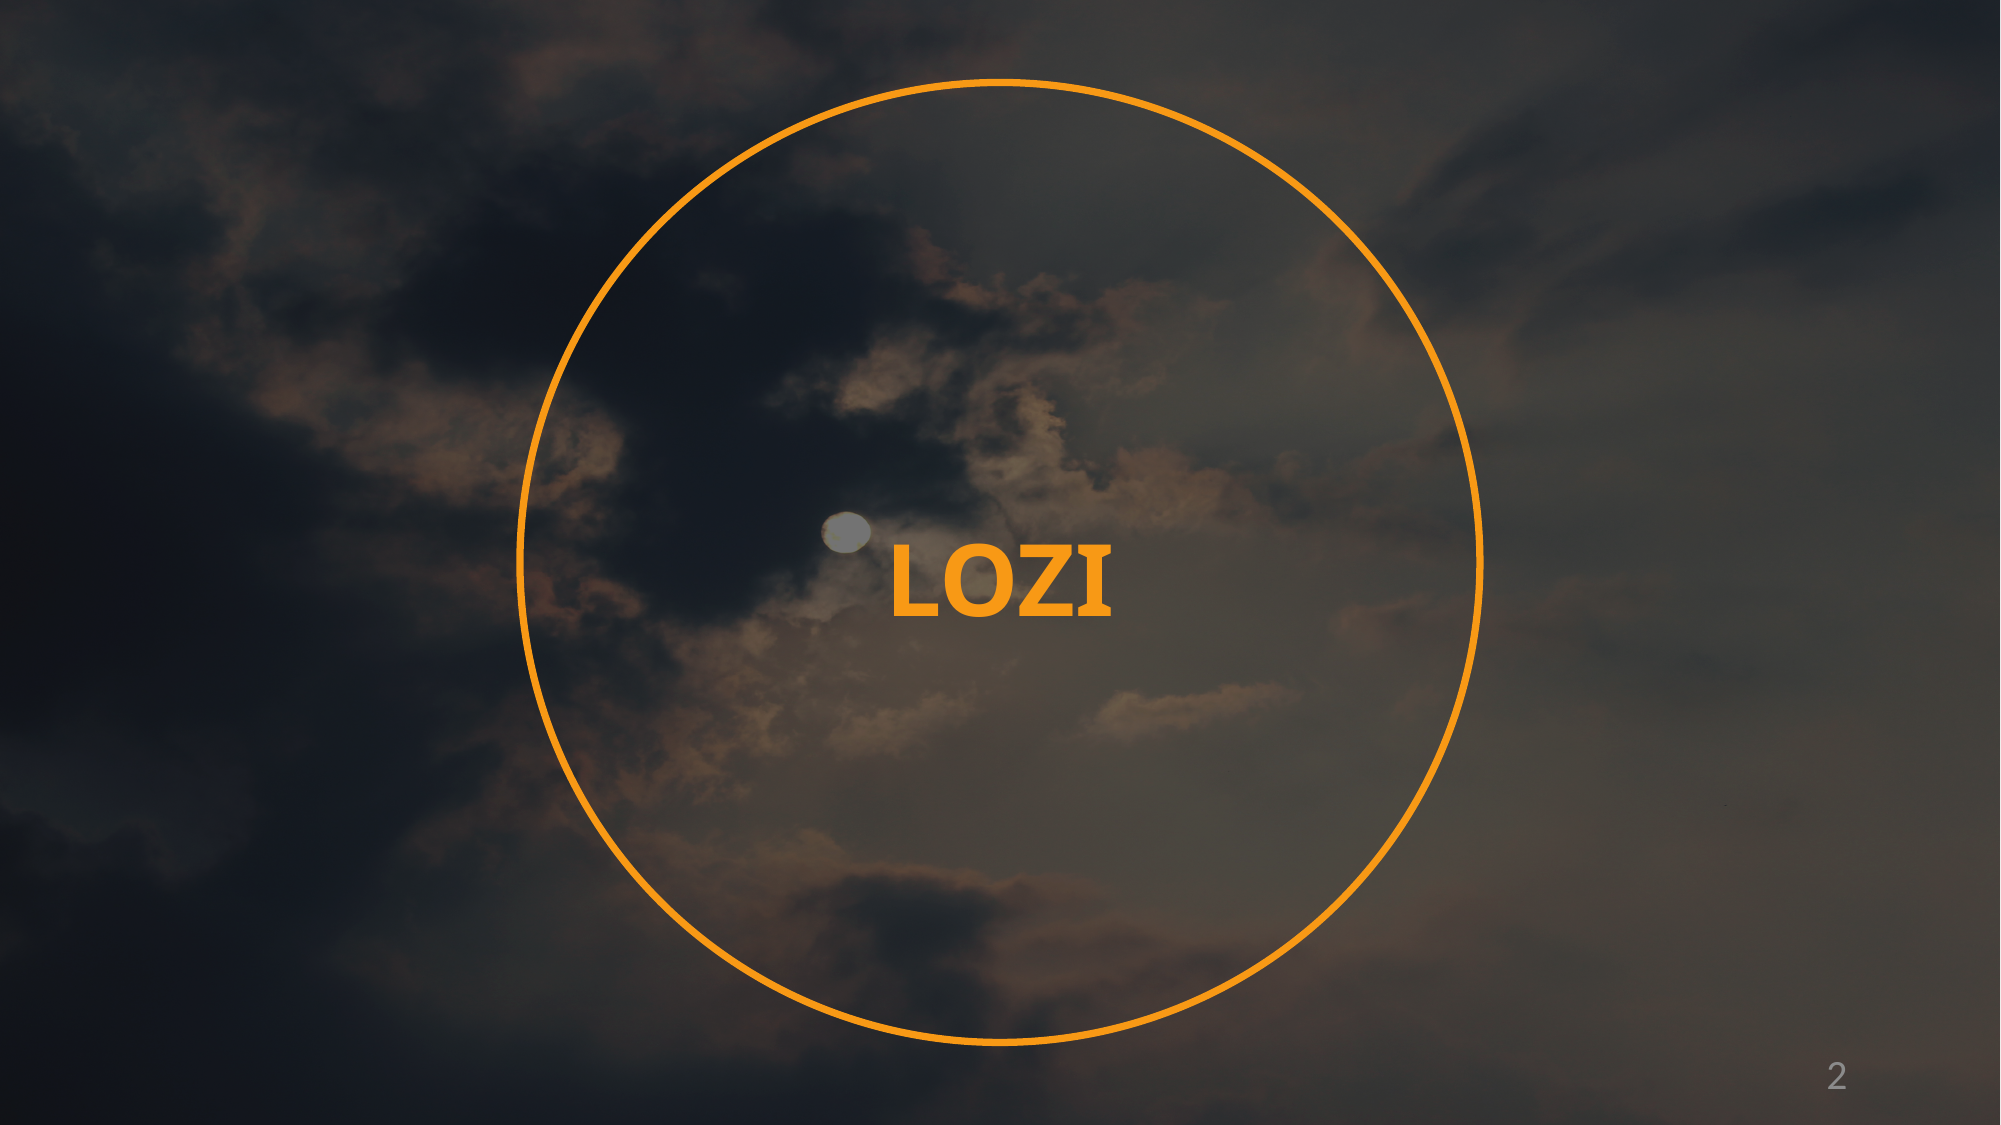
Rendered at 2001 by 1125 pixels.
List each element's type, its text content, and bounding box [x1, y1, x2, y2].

text_box [525, 644, 1474, 1044]
text_box LOZI [519, 448, 1480, 644]
text_box [0, 0, 2000, 1125]
slide_number 2 [1412, 1042, 1863, 1103]
text_box [532, 81, 1468, 448]
